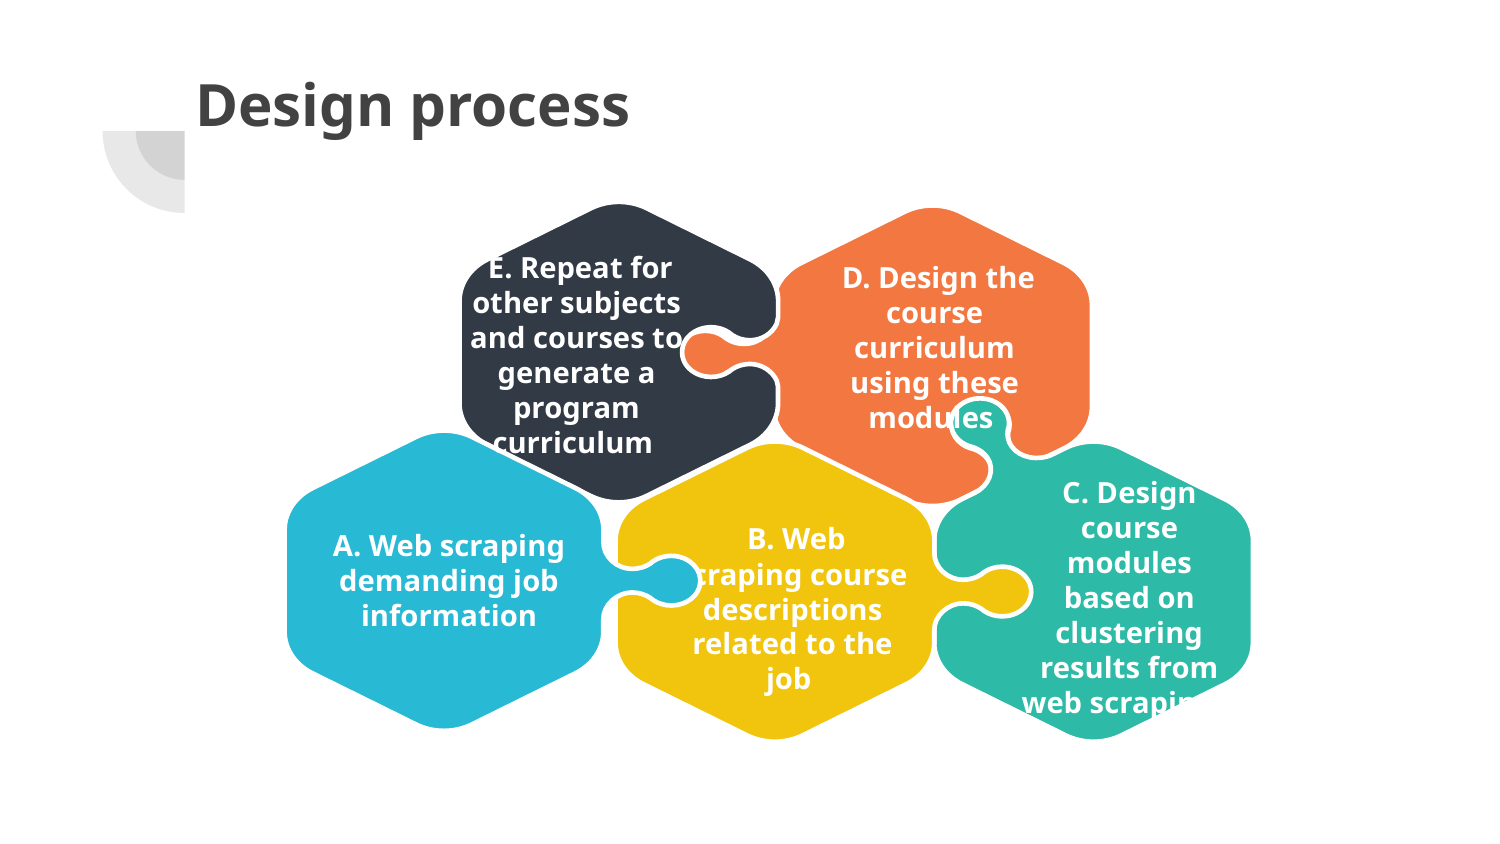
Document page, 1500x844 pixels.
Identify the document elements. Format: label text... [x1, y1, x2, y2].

text_box [934, 604, 1204, 742]
text_box [701, 265, 990, 507]
text_box [615, 441, 1005, 742]
text_box [701, 363, 779, 470]
text_box E. Repeat for other subjects and courses to generate a program curriculum [453, 242, 701, 470]
text_box [541, 470, 700, 503]
text_box D. Design the course curriculum using these modules [797, 251, 1072, 444]
text_box [934, 441, 1161, 579]
text_box A. Web scraping demanding job information [311, 520, 587, 642]
title Design process [180, 53, 1334, 156]
text_box B. Web scraping course descriptions related to the job [661, 513, 924, 670]
text_box [1011, 267, 1092, 457]
text_box [284, 430, 701, 731]
text_box [522, 201, 779, 341]
text_box [825, 205, 1040, 251]
text_box C. Design course modules based on clustering results from web scrapings [1005, 467, 1253, 695]
